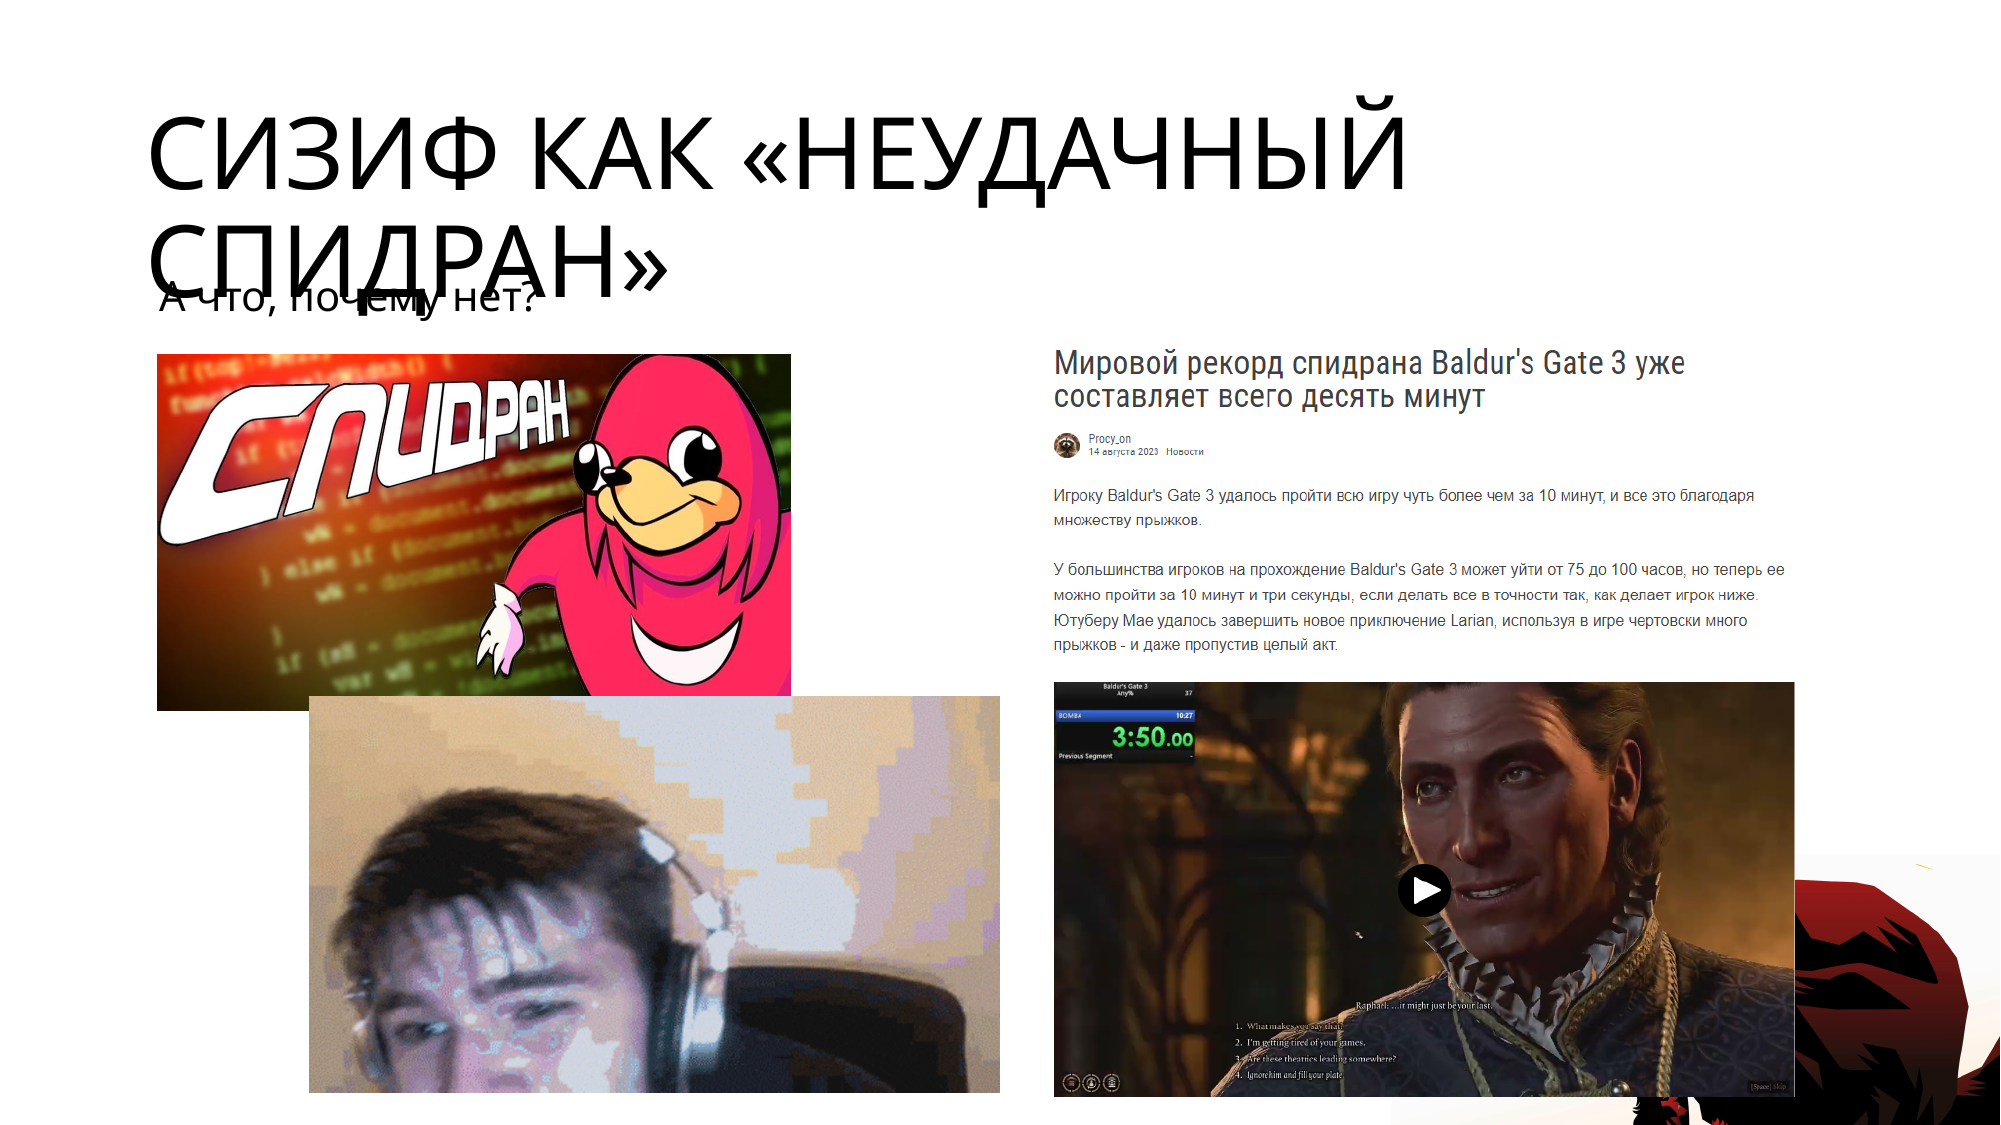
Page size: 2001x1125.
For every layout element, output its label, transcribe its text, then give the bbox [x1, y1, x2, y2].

picture [1043, 343, 2000, 1125]
picture [157, 354, 1000, 1093]
list А что, почему нет? [144, 268, 1795, 933]
title Сизиф как «Неудачный Спидран» [130, 79, 1925, 344]
